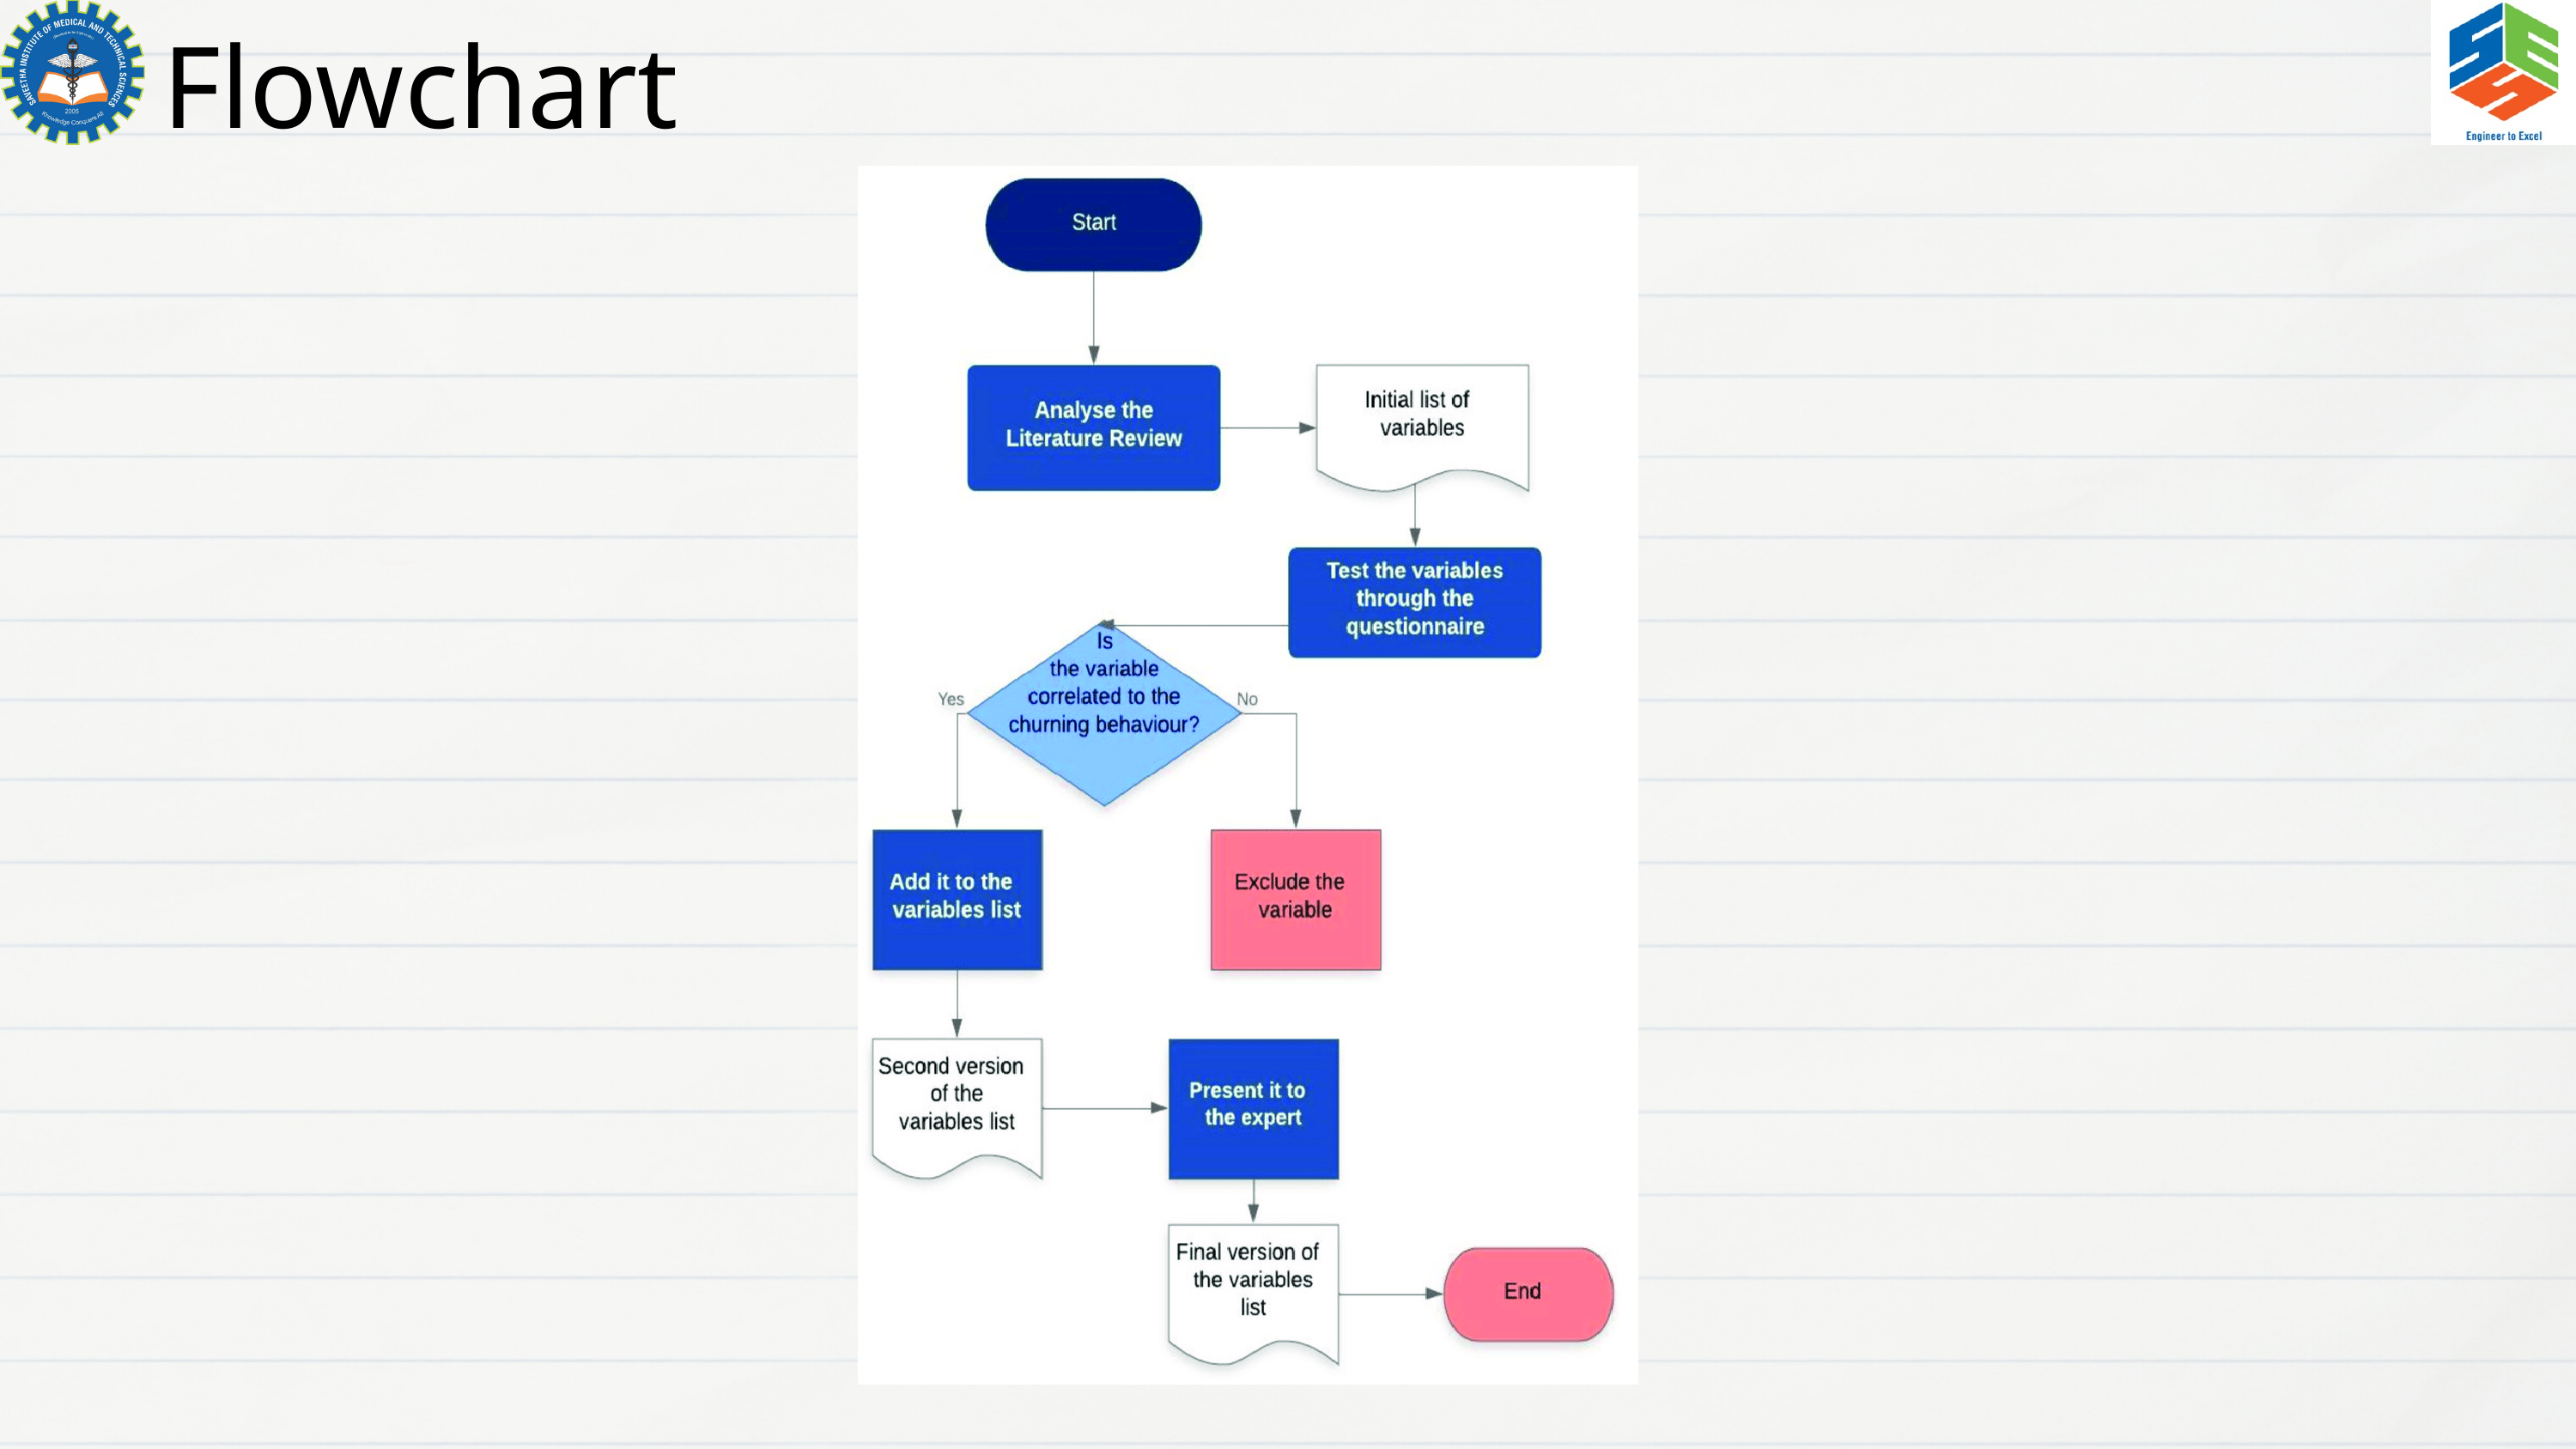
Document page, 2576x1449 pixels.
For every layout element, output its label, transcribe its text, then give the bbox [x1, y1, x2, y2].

text_box Flowchart [144, 0, 697, 151]
text_box [0, 0, 2576, 1449]
text_box [2431, 0, 2576, 145]
text_box [0, 0, 145, 145]
picture [858, 166, 1638, 1385]
